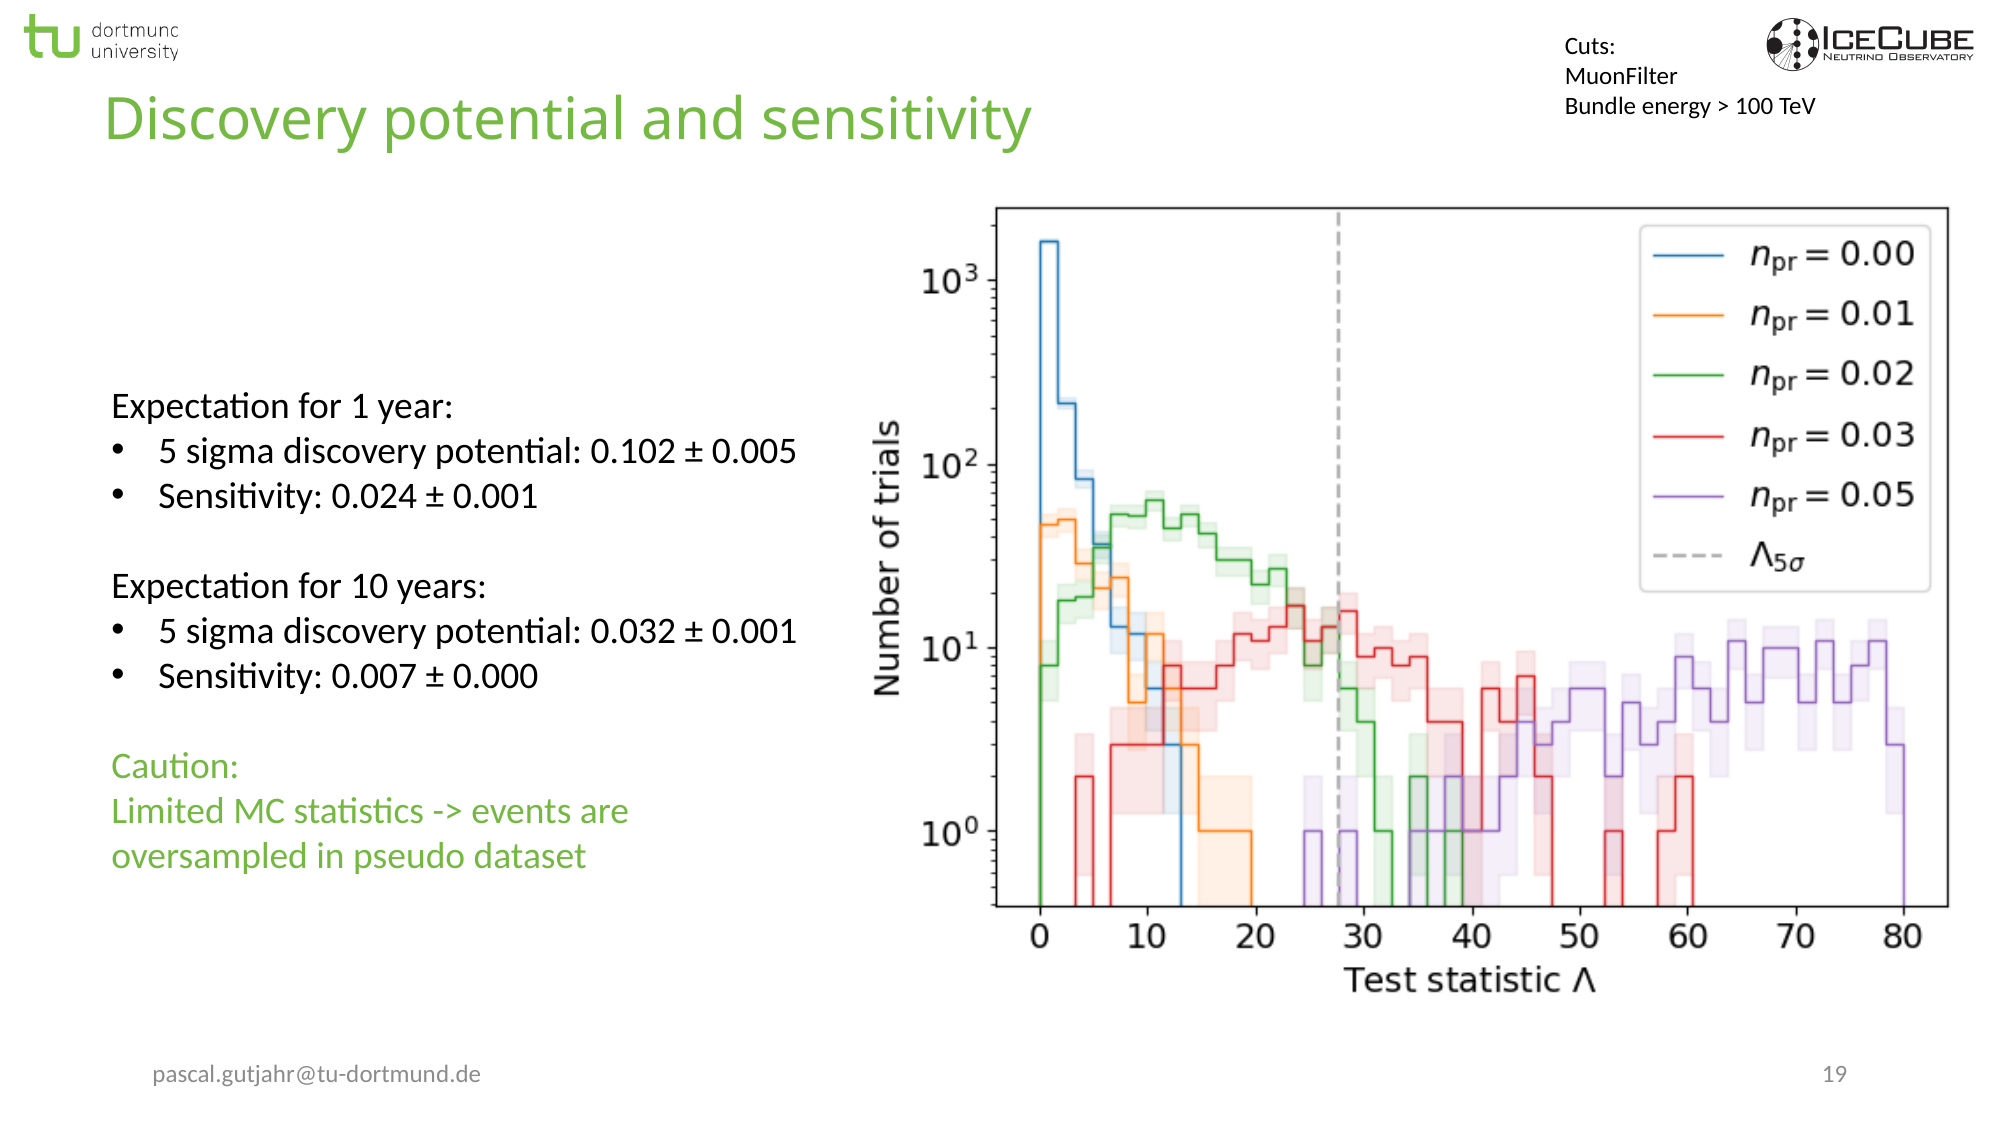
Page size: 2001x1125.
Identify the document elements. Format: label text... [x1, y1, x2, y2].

picture [857, 190, 1965, 1017]
slide_number pascal.gutjahr@tu-dortmund.de [137, 1042, 588, 1103]
text_box Expectation for 1 year: 5 sigma discovery potential: 0.102 ± 0.005 Sensitivity: 0.024 ± 0.001 Expectation for 10 years: 5 sigma discovery potential: 0.032 ± 0.001 Sensitivity: 0.007 ± 0.000 Caution: Limited MC statistics -> events are oversampled in pseudo dataset [96, 373, 846, 929]
text_box Cuts: MuonFilter Bundle energy > 100 TeV [1549, 22, 2000, 127]
title Discovery potential and sensitivity [88, 59, 1977, 182]
slide_number 19 [1412, 1042, 1863, 1103]
